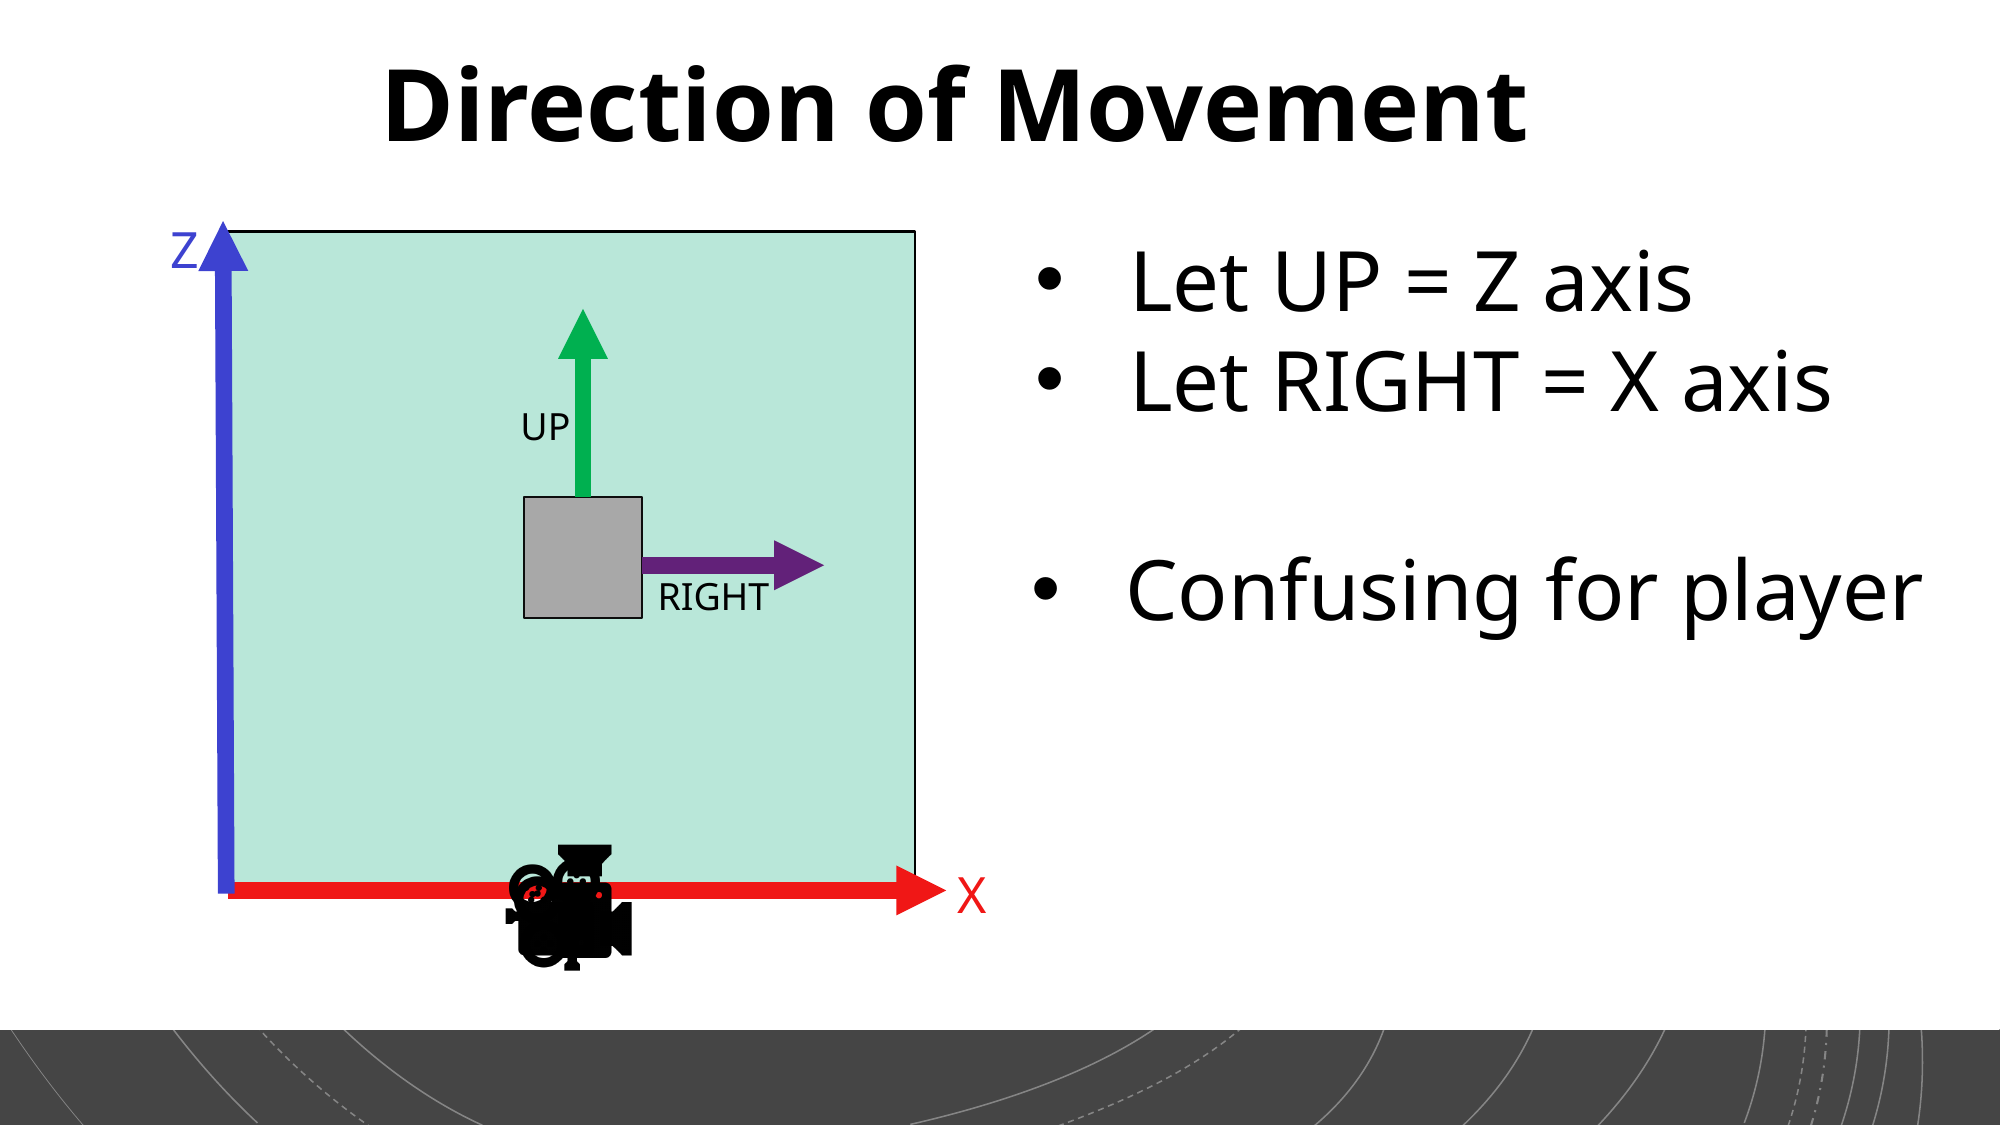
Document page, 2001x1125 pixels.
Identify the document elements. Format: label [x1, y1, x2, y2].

text_box [155, 211, 1002, 933]
text_box [0, 0, 2000, 1125]
text_box [505, 308, 825, 627]
picture [486, 830, 644, 983]
